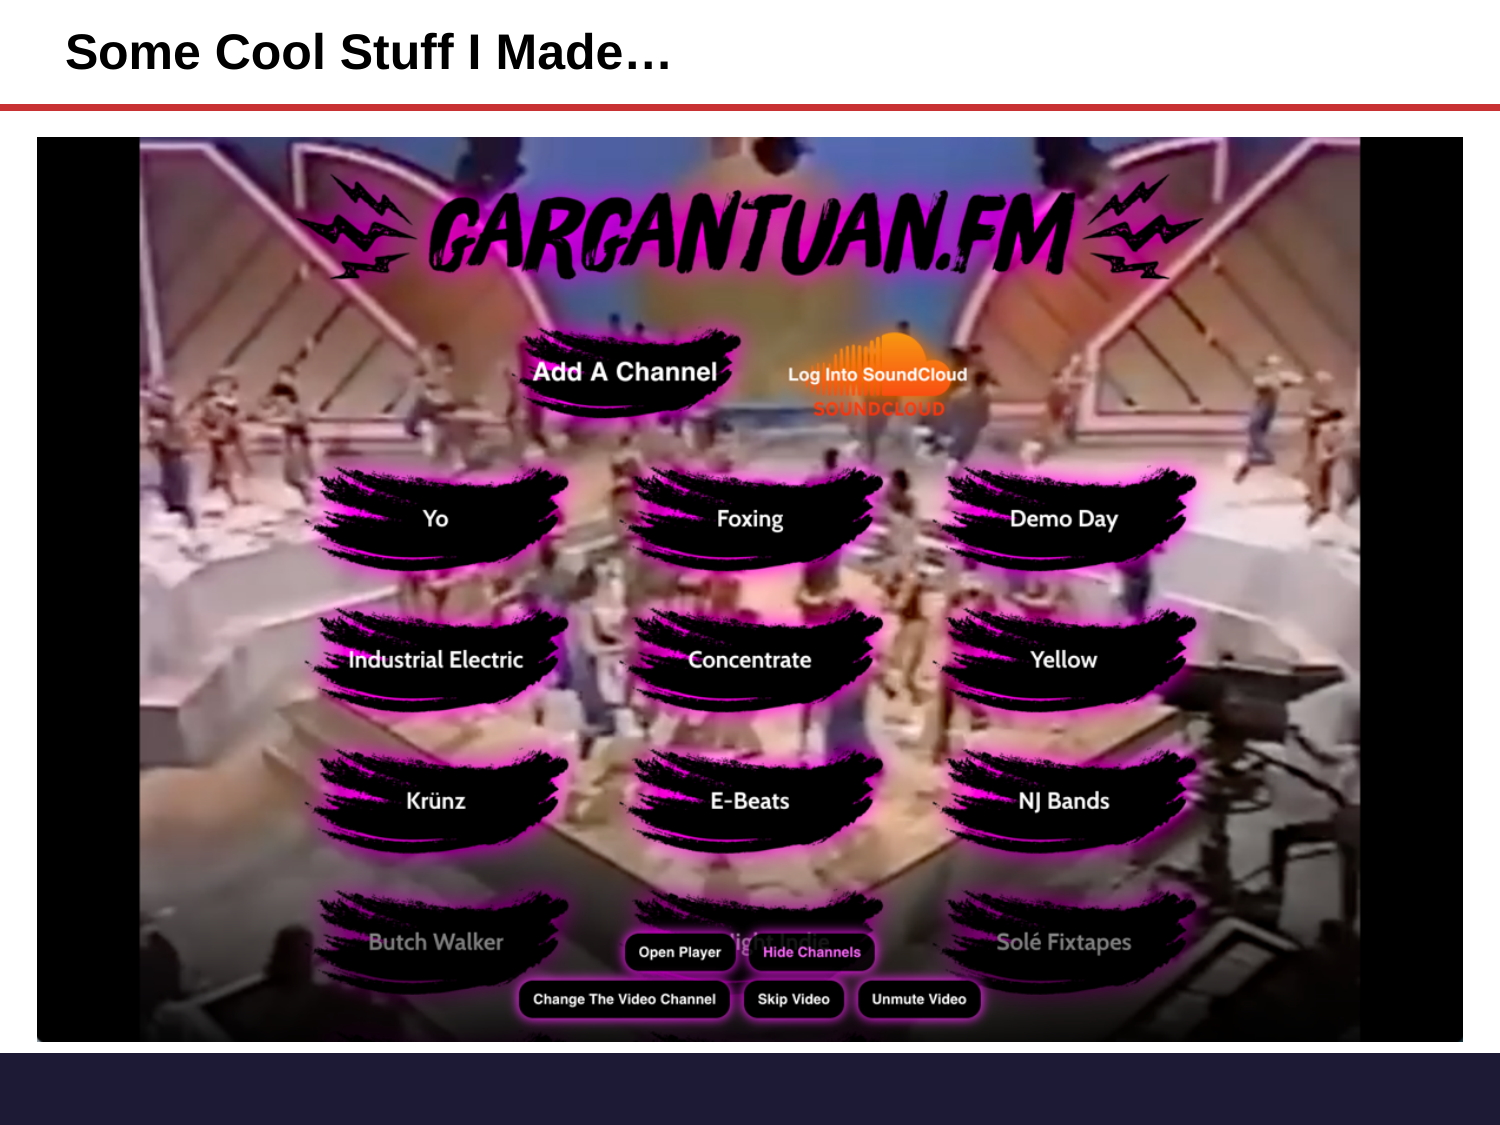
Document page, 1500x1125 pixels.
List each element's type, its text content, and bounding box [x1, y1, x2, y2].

title Some Cool Stuff I Made… [50, 0, 948, 108]
picture [37, 137, 1463, 1042]
